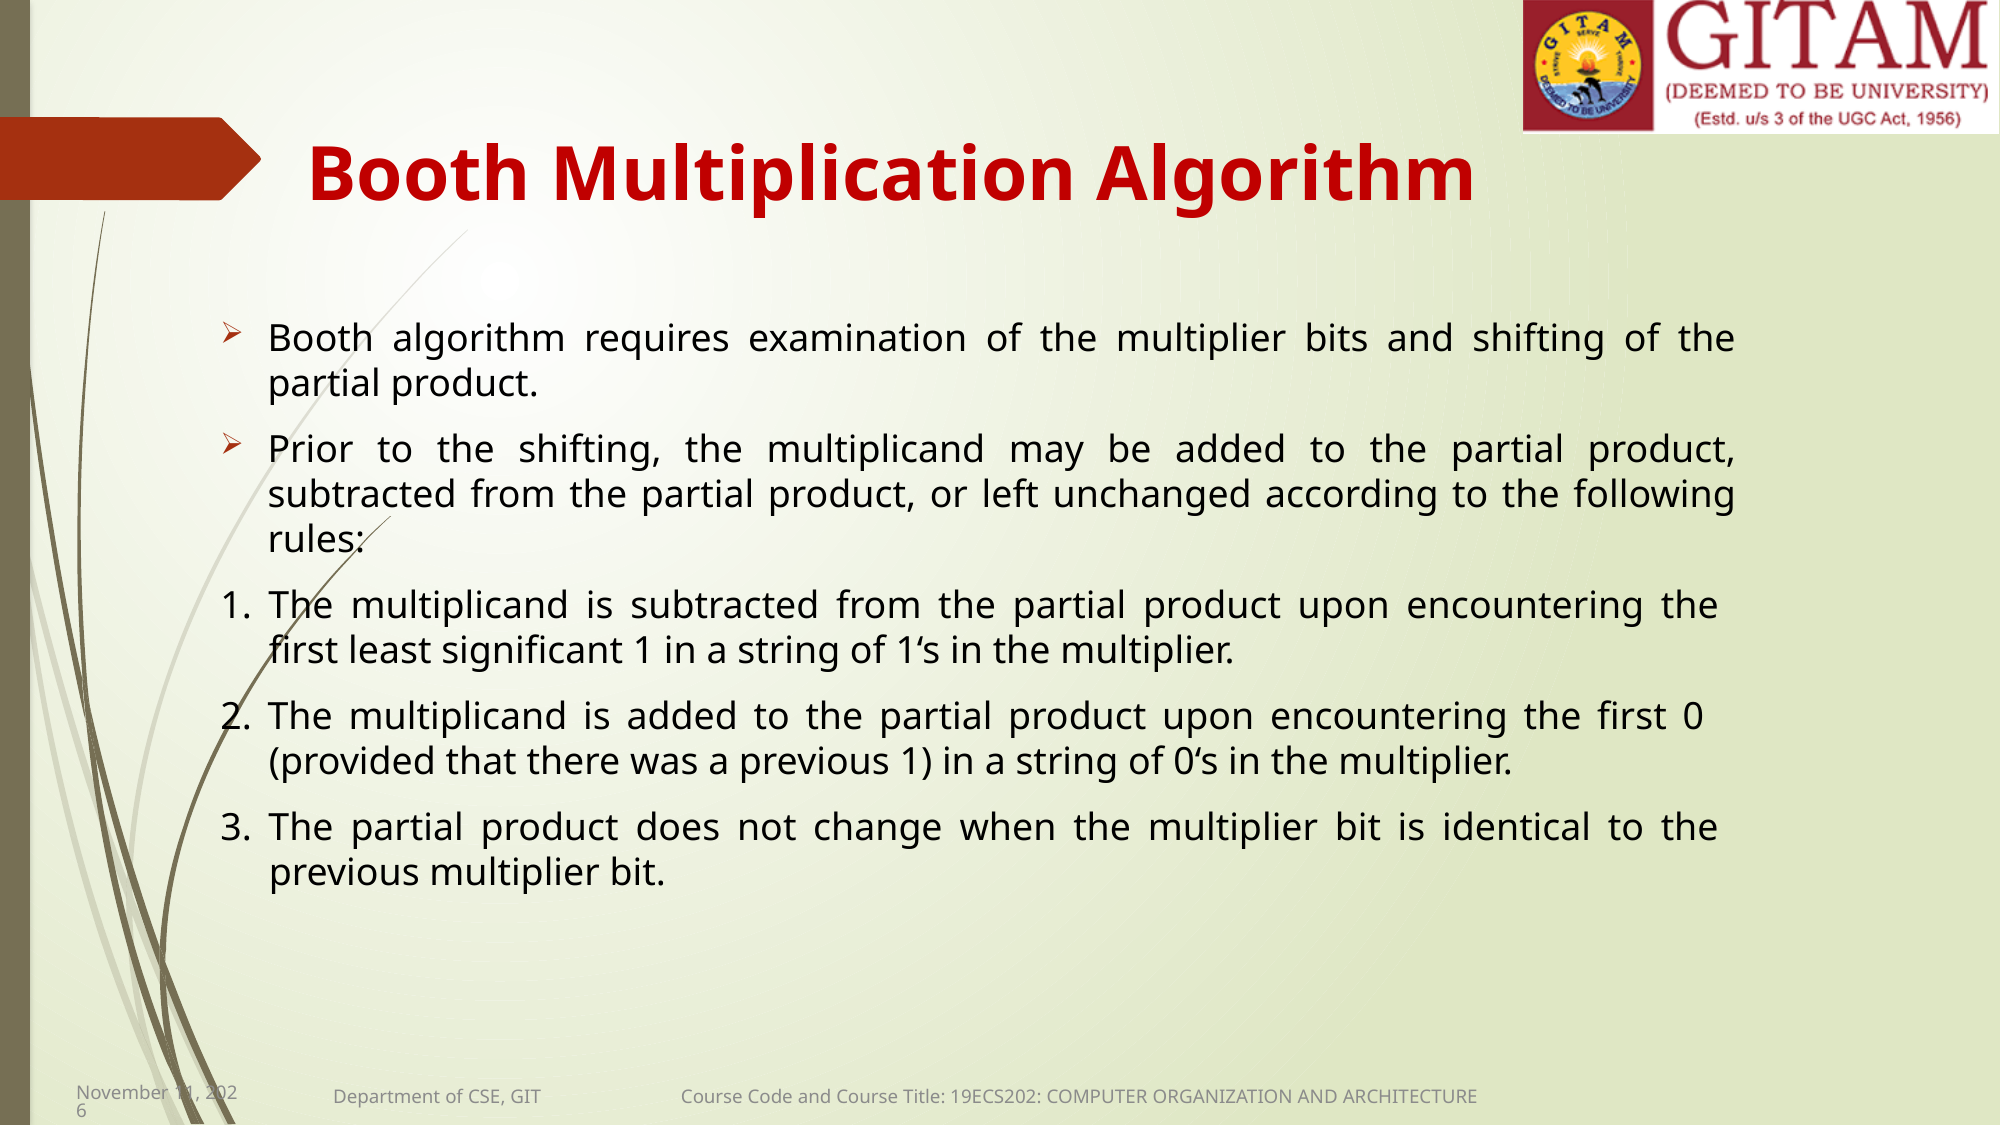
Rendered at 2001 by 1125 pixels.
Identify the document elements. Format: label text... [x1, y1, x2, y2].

picture [1523, 0, 1999, 134]
text_box Booth Multiplication Algorithm [187, 84, 1598, 223]
footer Department of CSE, GIT Course Code and Course Title: 19ECS202: COMPUTER ORGANIZATION AND ARCHITECTURE [318, 1067, 1548, 1125]
text_box Booth algorithm requires examination of the multiplier bits and shifting of the partial product. Prior to the shifting, the multiplicand may be added to the partial product, subtracted from the partial product, or left unchanged according to the following rules: 1. The multiplicand is subtracted from the partial product upon encountering the first least significant 1 in a string of 1‘s in the multiplier. 2. The multiplicand is added to the partial product upon encountering the first 0 (provided that there was a previous 1) in a string of 0‘s in the multiplier. 3. The partial product does not change when the multiplier bit is identical to the previous multiplier bit. [205, 306, 1753, 910]
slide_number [61, 1063, 259, 1123]
